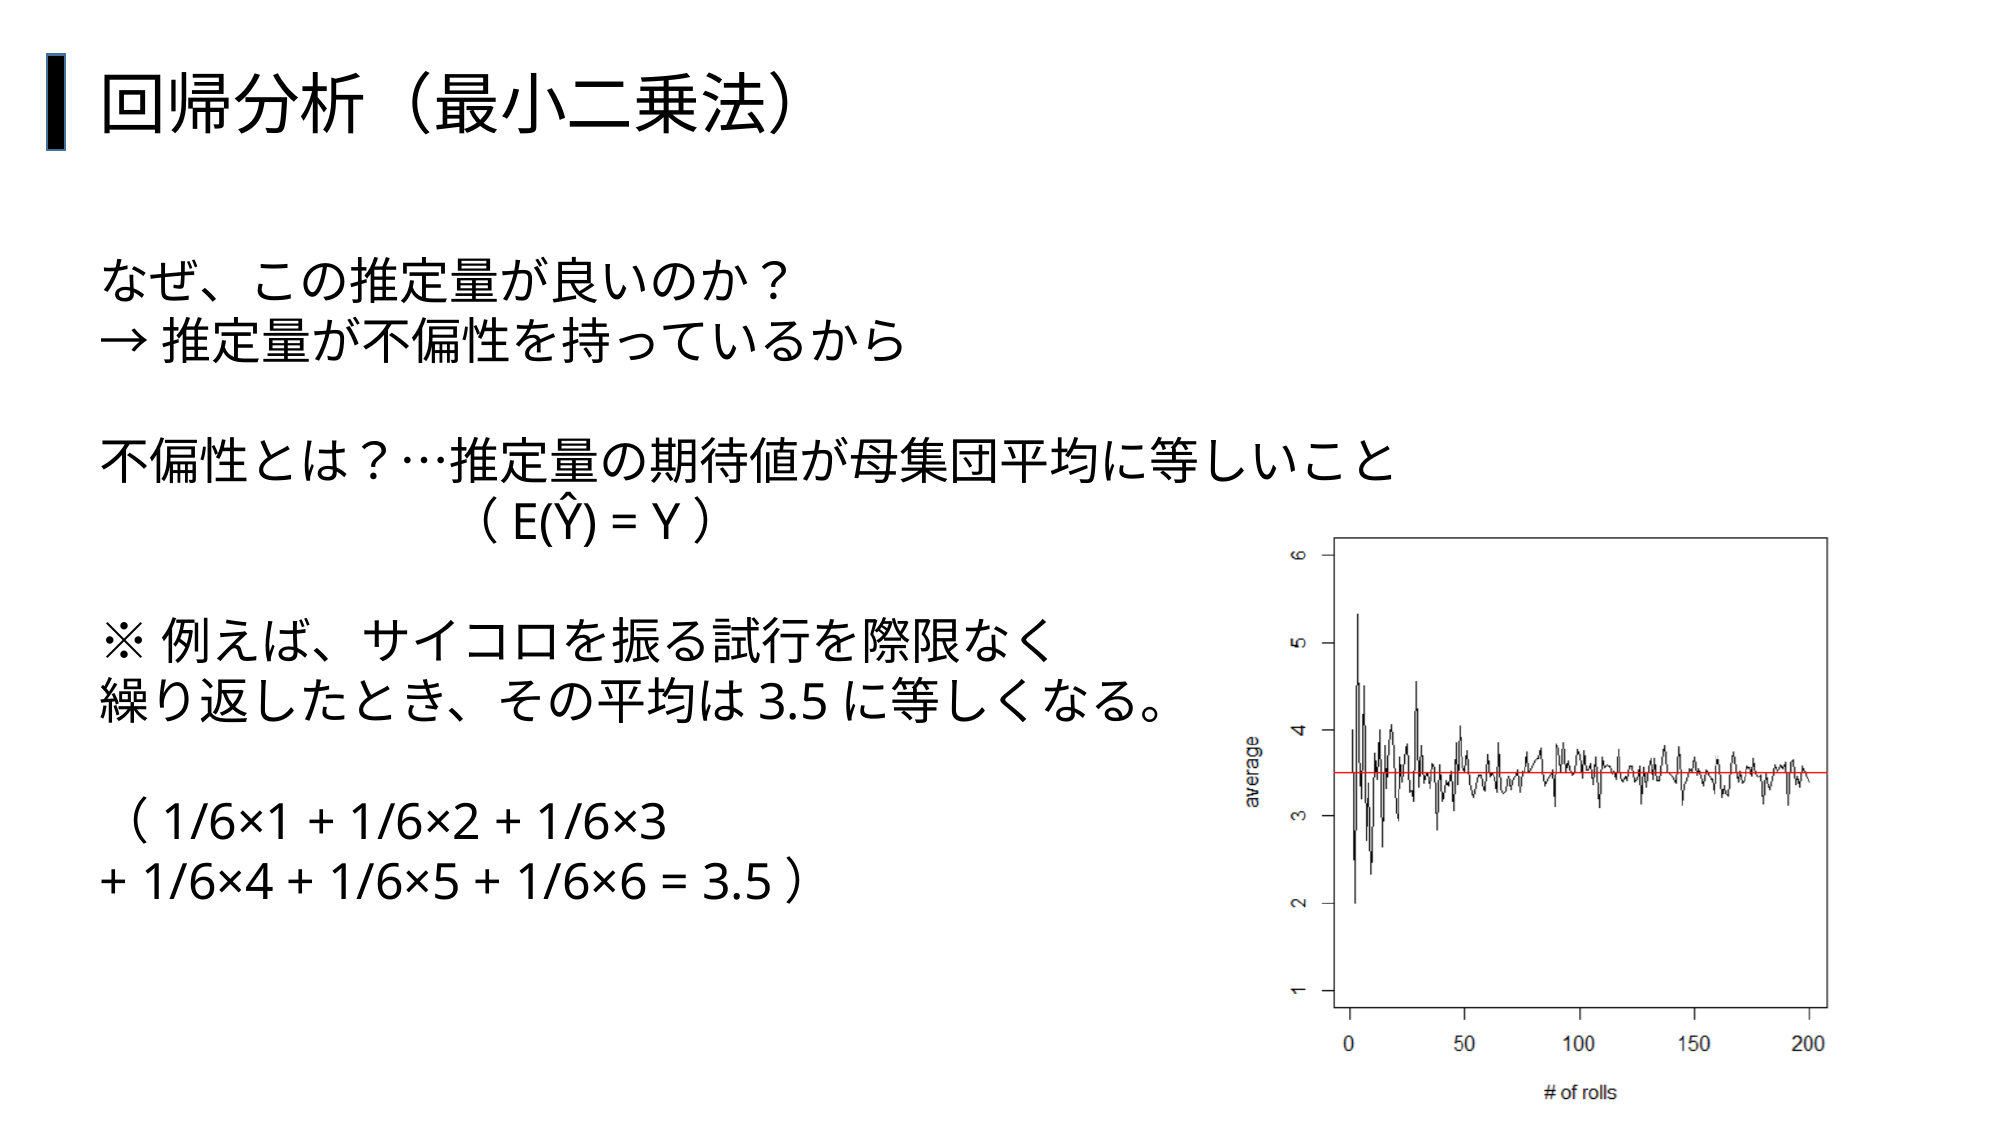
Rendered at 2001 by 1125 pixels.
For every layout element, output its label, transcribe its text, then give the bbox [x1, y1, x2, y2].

text_box 回帰分析（最小二乗法） [84, 54, 1050, 150]
text_box なぜ、この推定量が良いのか？ →推定量が不偏性を持っているから 不偏性とは？…推定量の期待値が母集団平均に等しいこと （E(Ŷ) = Y） ※例えば、サイコロを振る試行を際限なく 繰り返したとき、その平均は3.5に等しくなる。 （1/6×1 + 1/6×2 + 1/6×3 + 1/6×4 + 1/6×5 + 1/6×6 = 3.5） [84, 242, 1820, 1097]
picture [1227, 502, 1882, 1115]
subtitle [84, 185, 1910, 1115]
text_box [46, 53, 66, 151]
